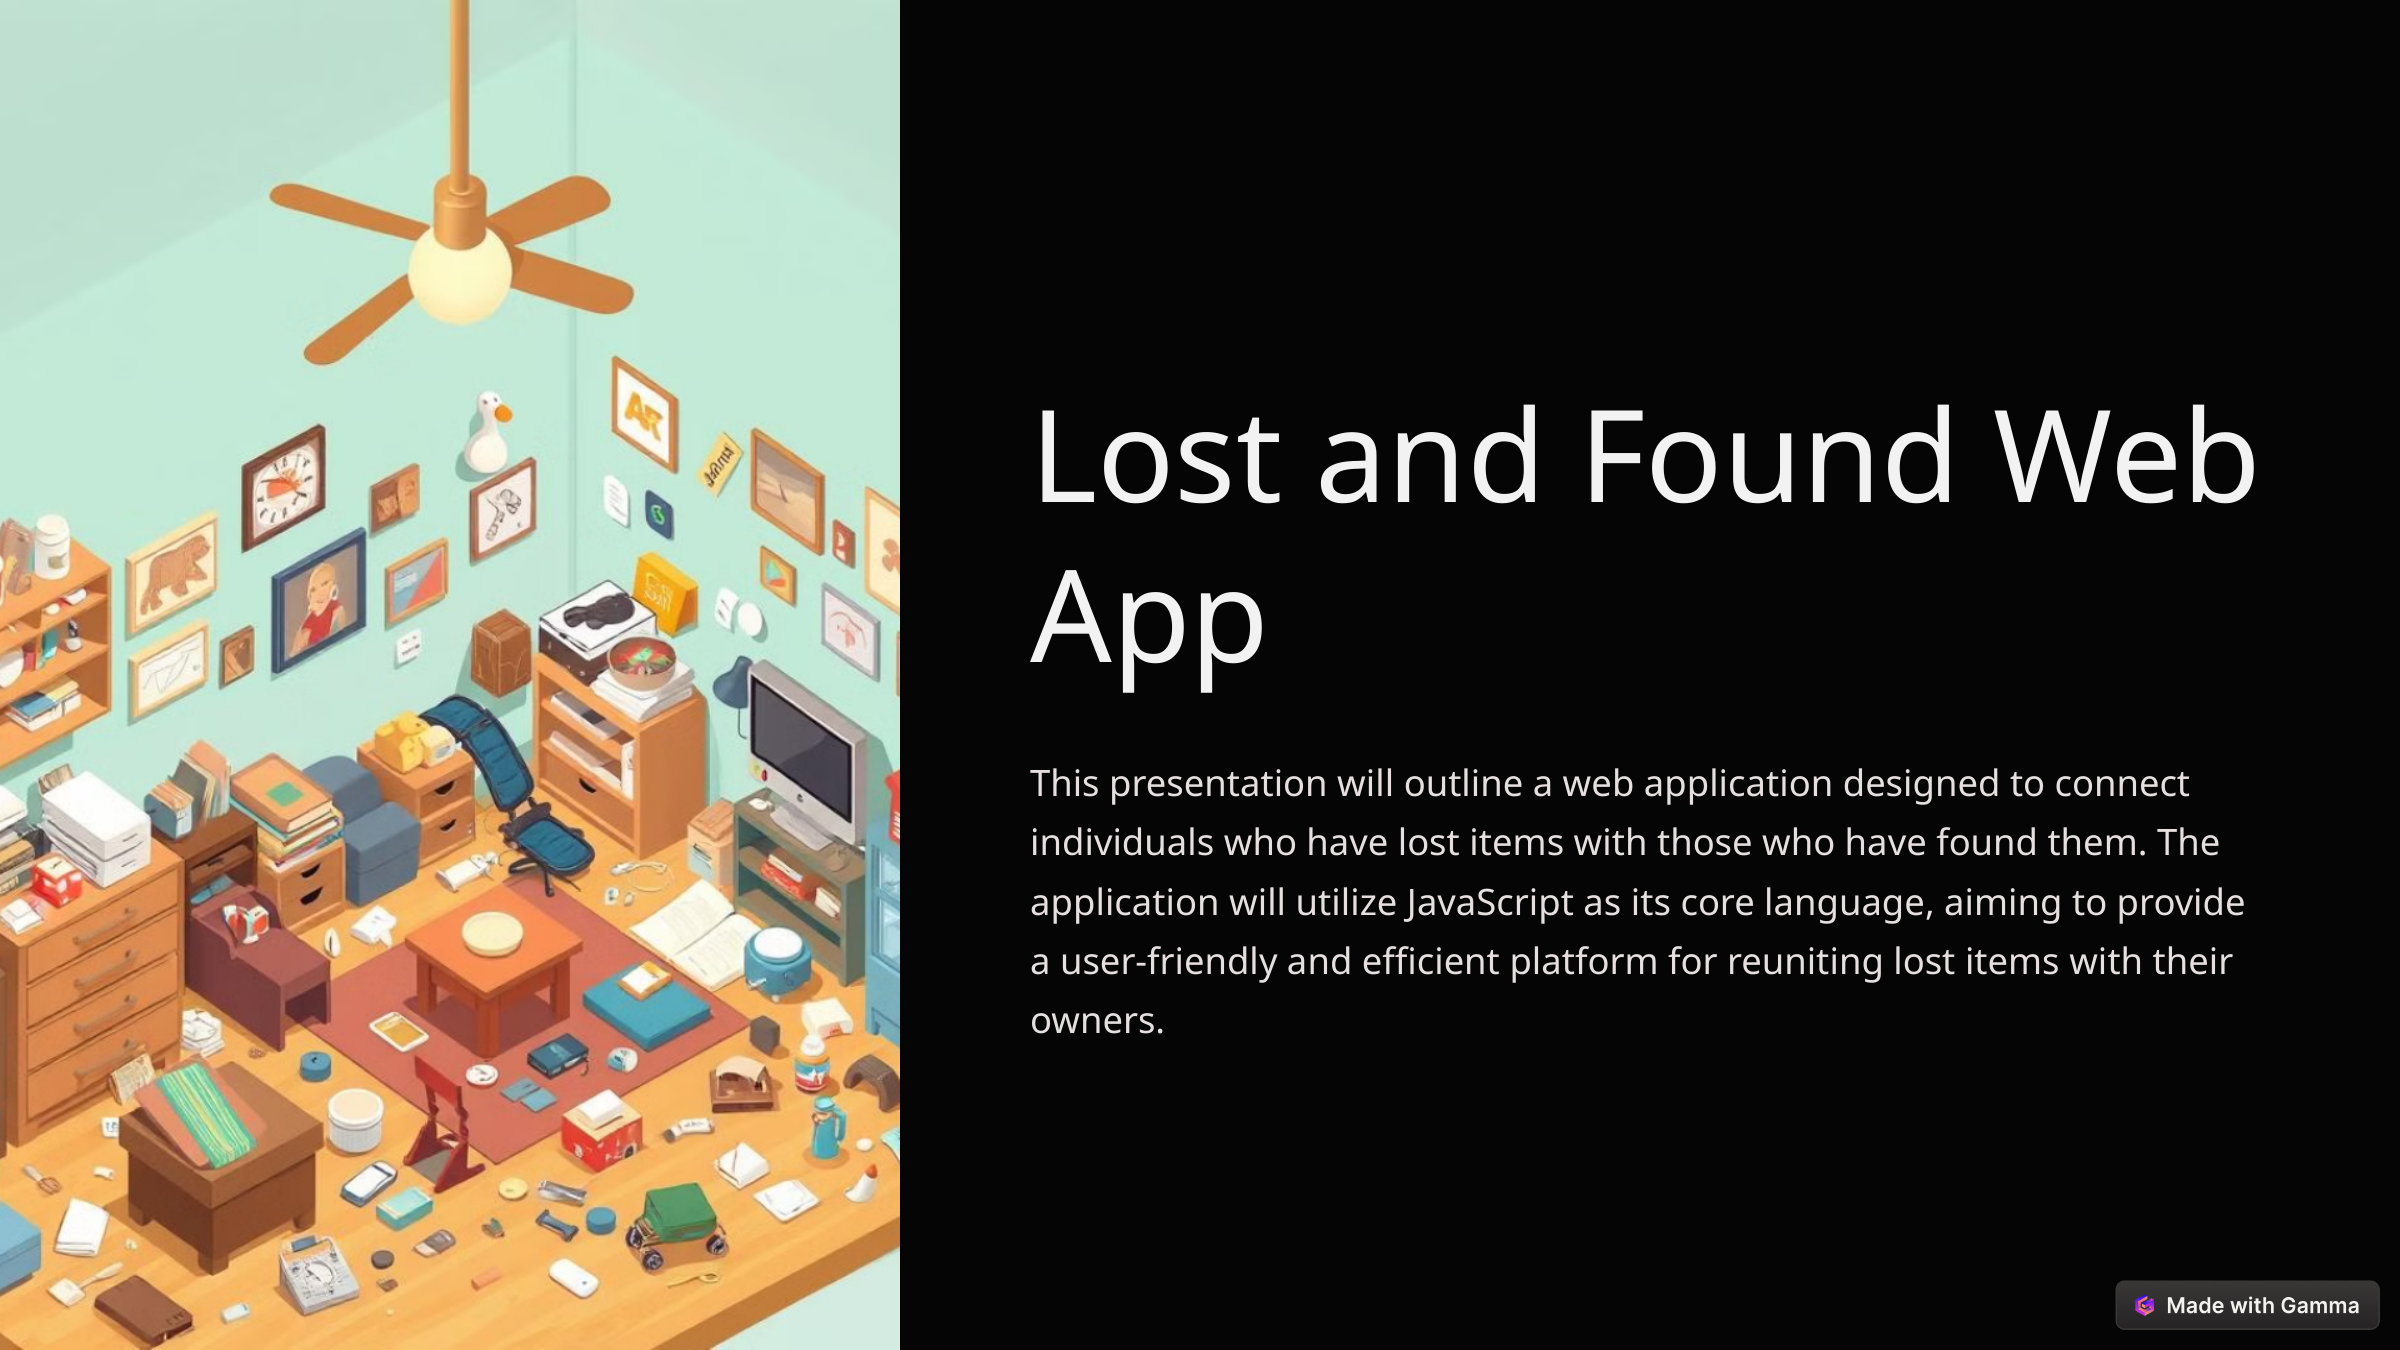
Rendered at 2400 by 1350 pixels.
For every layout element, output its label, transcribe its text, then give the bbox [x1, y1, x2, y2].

picture [2106, 1271, 2389, 1339]
text_box Lost and Found Web App [1030, 367, 2270, 689]
text_box This presentation will outline a web application designed to connect individuals who have lost items with those who have found them. The application will utilize JavaScript as its core language, aiming to provide a user-friendly and efficient platform for reuniting lost items with their owners. [1030, 744, 2270, 983]
picture [0, 0, 900, 1350]
